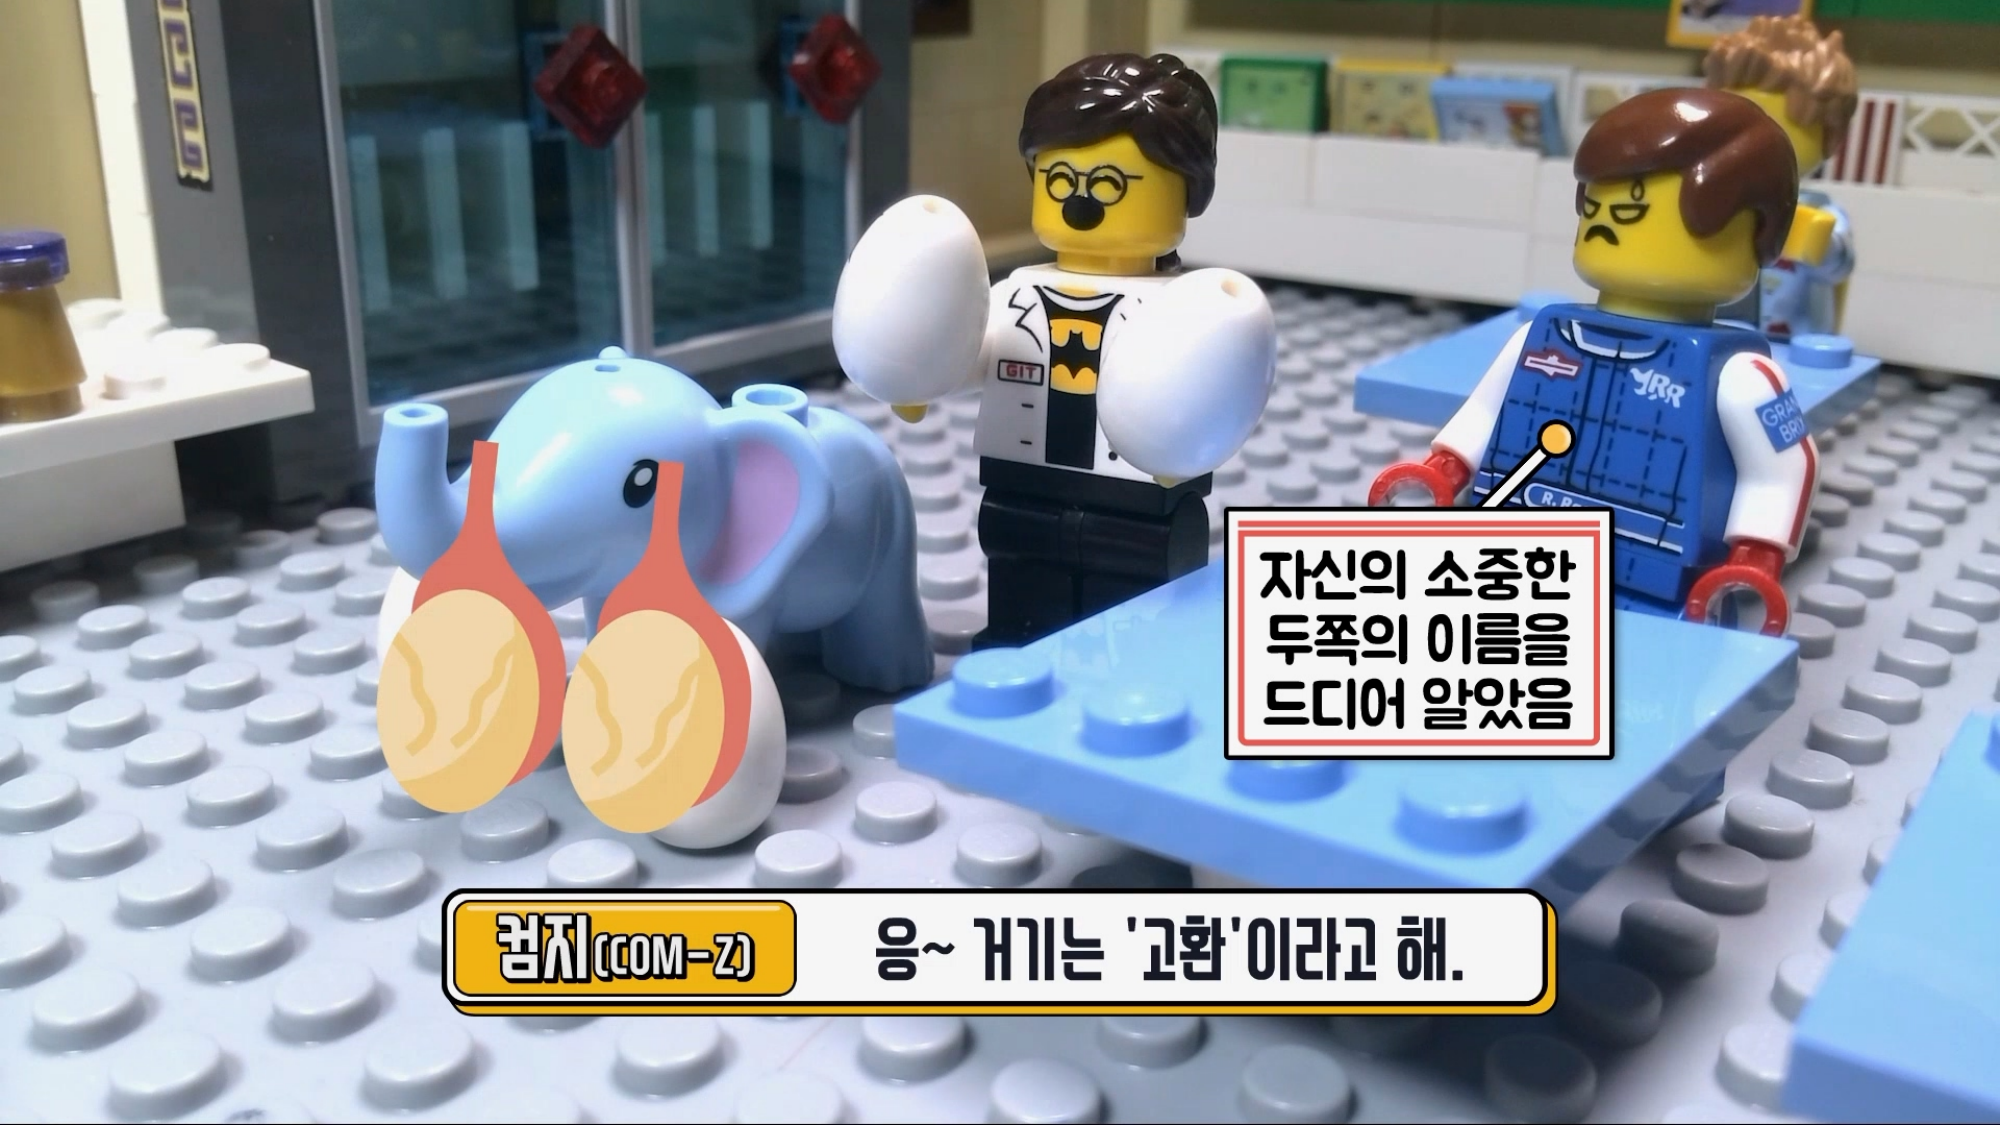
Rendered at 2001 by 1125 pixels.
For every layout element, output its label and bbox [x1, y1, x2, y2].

list [0, 0, 2000, 1125]
